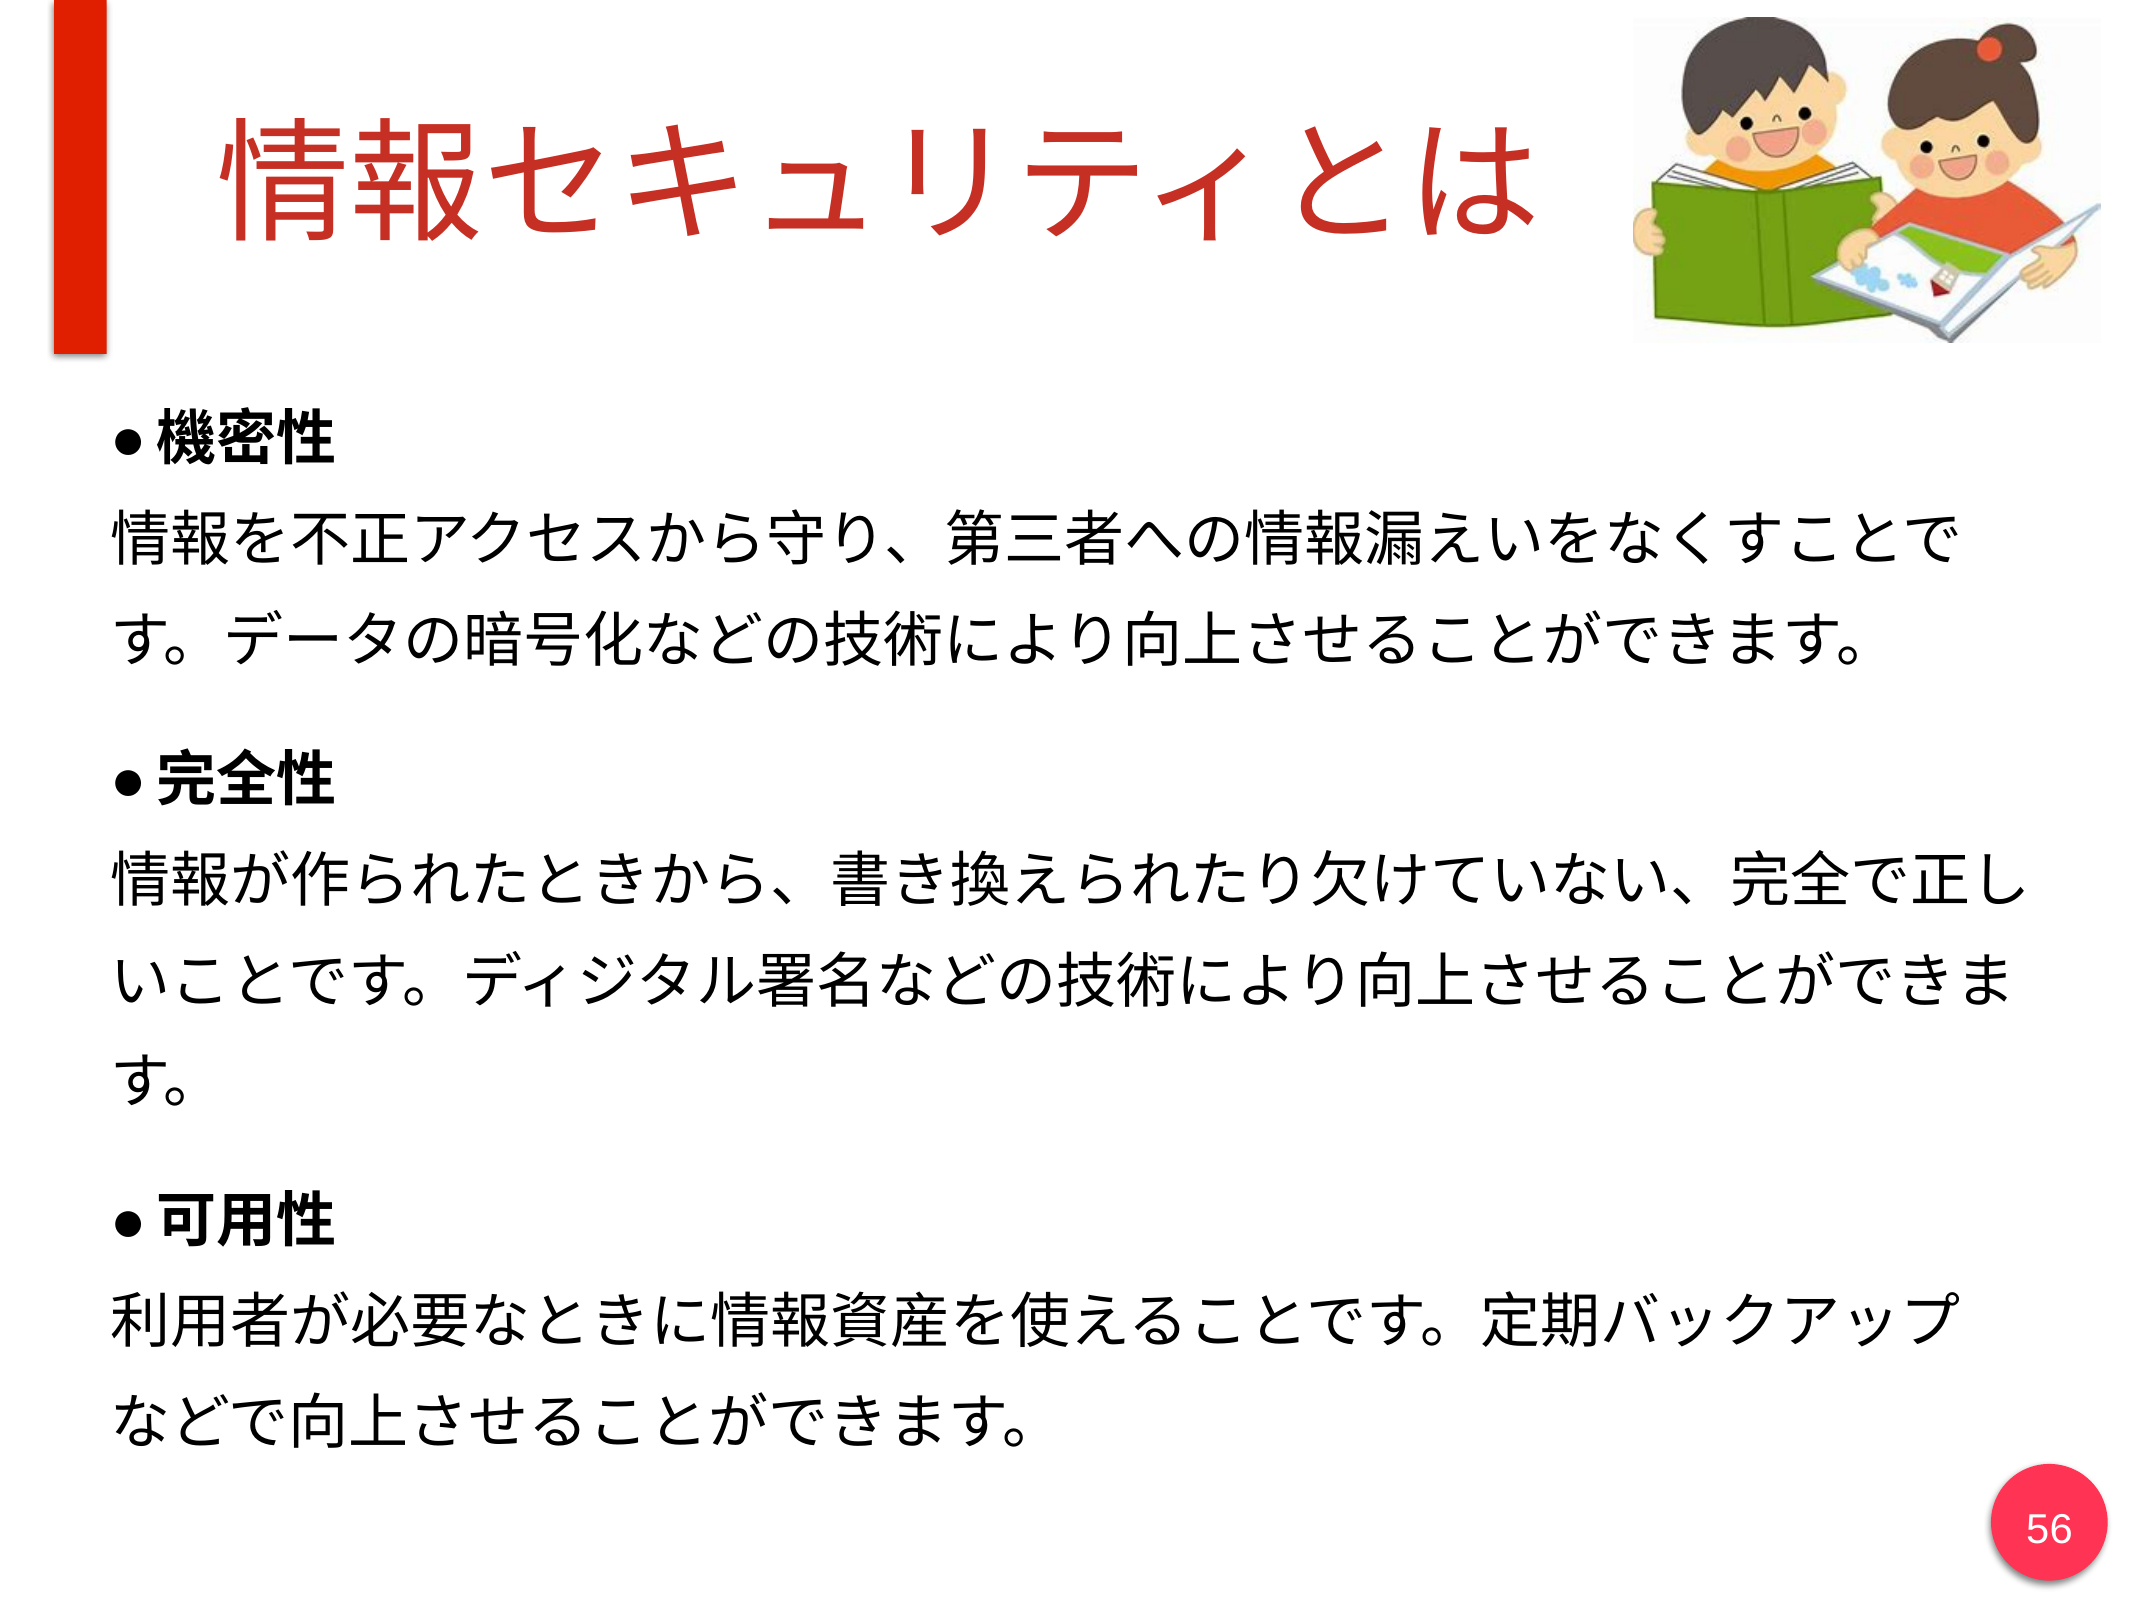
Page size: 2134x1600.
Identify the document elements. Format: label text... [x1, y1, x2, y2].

title 情報セキュリティとは [208, 18, 1629, 336]
picture [1632, 17, 2101, 343]
slide_number ‹#› [2012, 1493, 2087, 1600]
text_box ●機密性 情報を不正アクセスから守り、第三者への情報漏えいをなくすことです。データの暗号化などの技術により向上させることができます。 ●完全性 情報が作られたときから、書き換えられたり欠けていない、完全で正しいことです。ディジタル署名などの技術により向上させることができます。 ●可用性 利用者が必要なときに情報資産を使えることです。定期バックアップ などで向上させることができます。 [101, 362, 2068, 1473]
